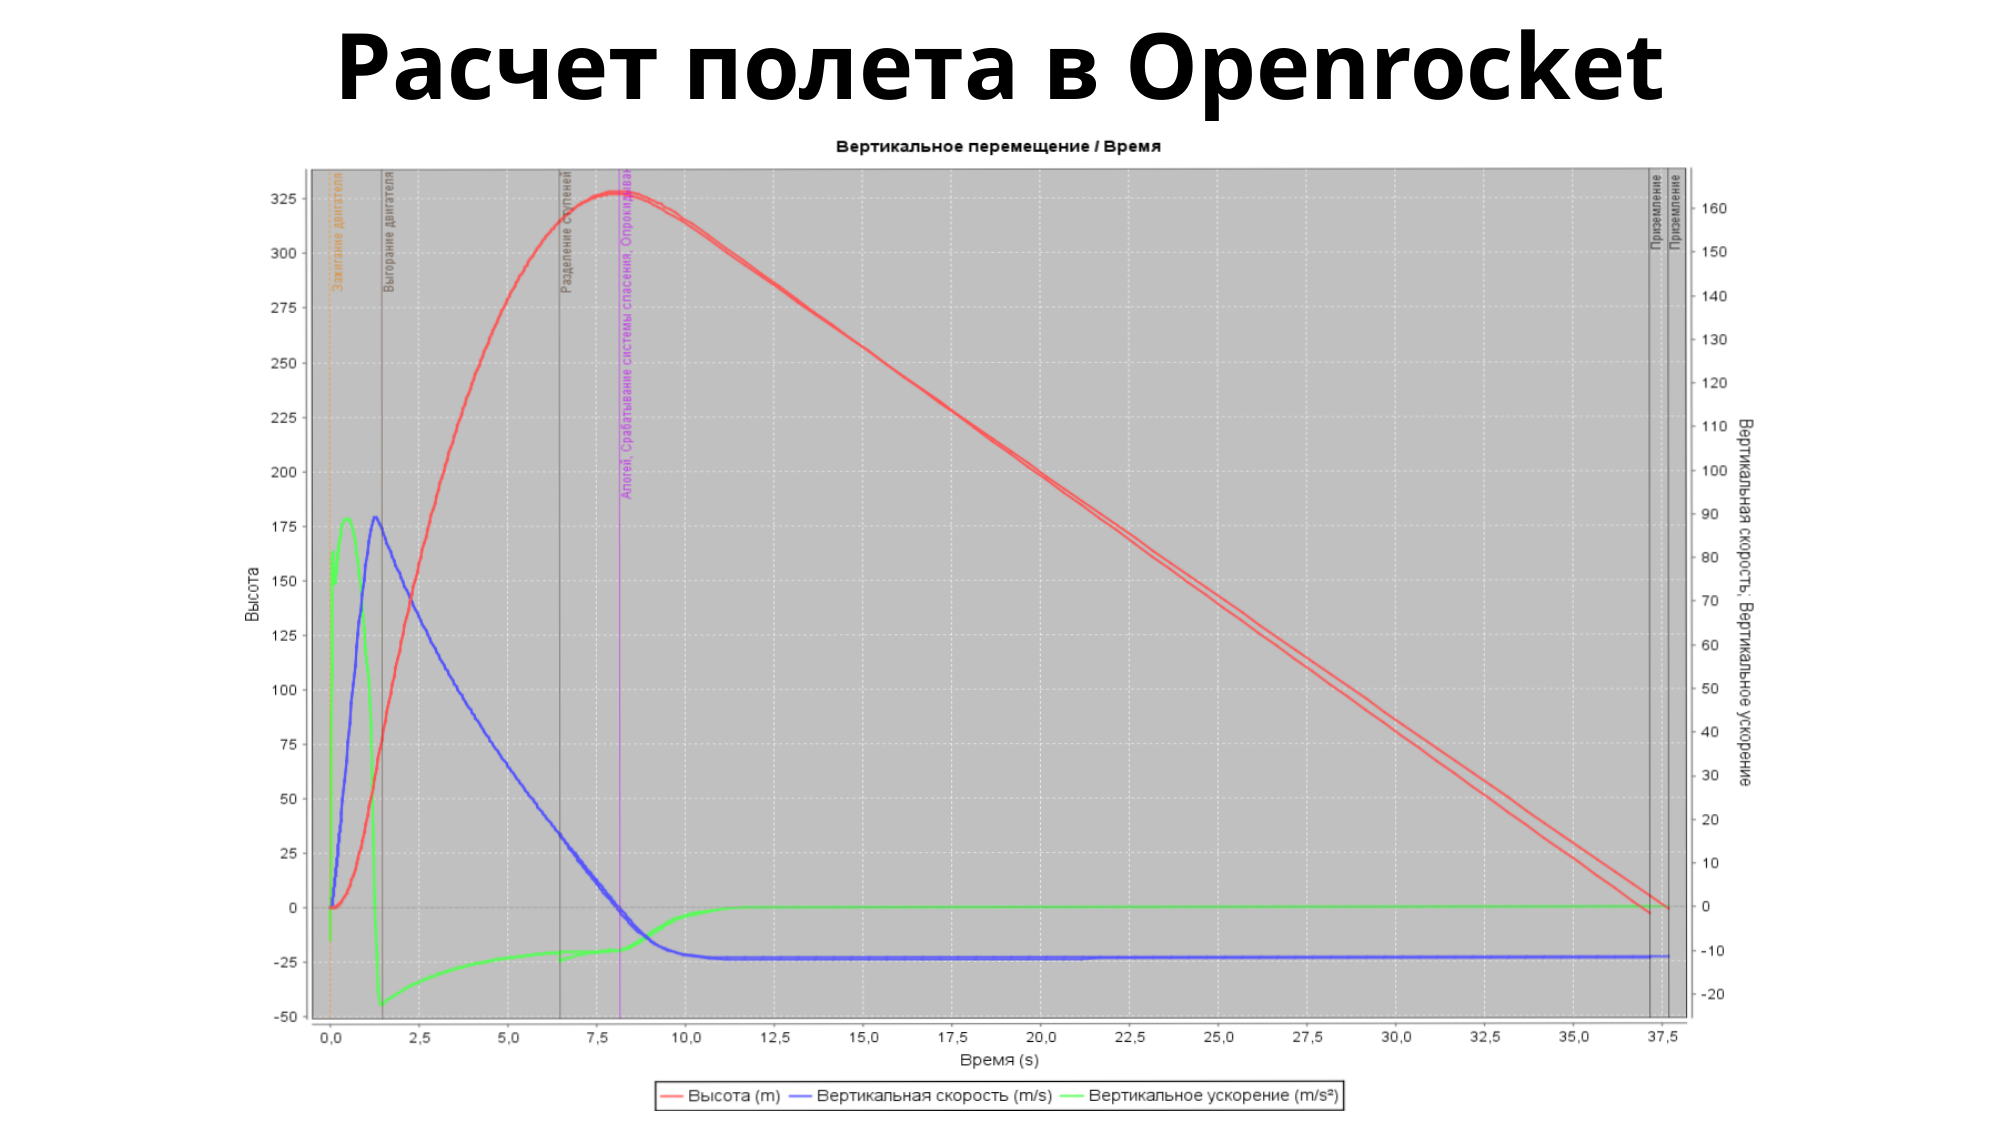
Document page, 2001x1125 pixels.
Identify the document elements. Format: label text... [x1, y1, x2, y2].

title Расчет полета в Openrocket [0, 0, 2000, 134]
picture [243, 133, 1756, 1111]
